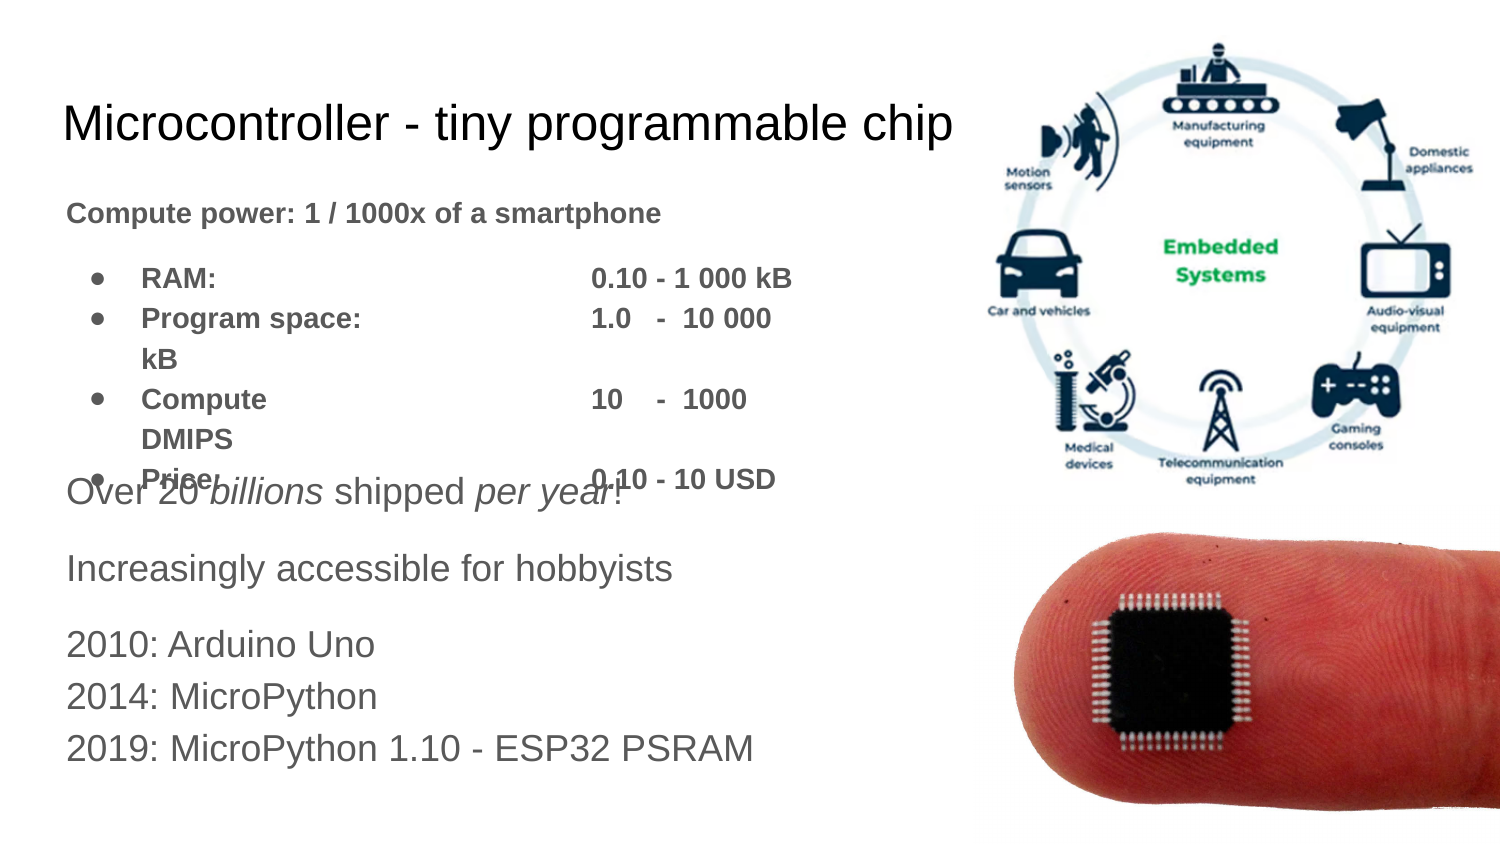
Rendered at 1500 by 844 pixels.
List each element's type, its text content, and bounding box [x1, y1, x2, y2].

list Over 20 billions shipped per year! Increasingly accessible for hobbyists 2010: Arduino Uno 2014: MicroPython 2019: MicroPython 1.10 - ESP32 PSRAM [51, 511, 784, 844]
picture [973, 505, 1500, 844]
picture [958, 34, 1485, 492]
title Microcontroller - tiny programmable chip [51, 91, 952, 244]
text_box Compute power: 1 / 1000x of a smartphone RAM: 0.10 - 1 000 kB Program space: 1.0 - 10 000 kB Compute 10 - 1000 DMIPS Price: 0.10 - 10 USD [51, 174, 827, 511]
